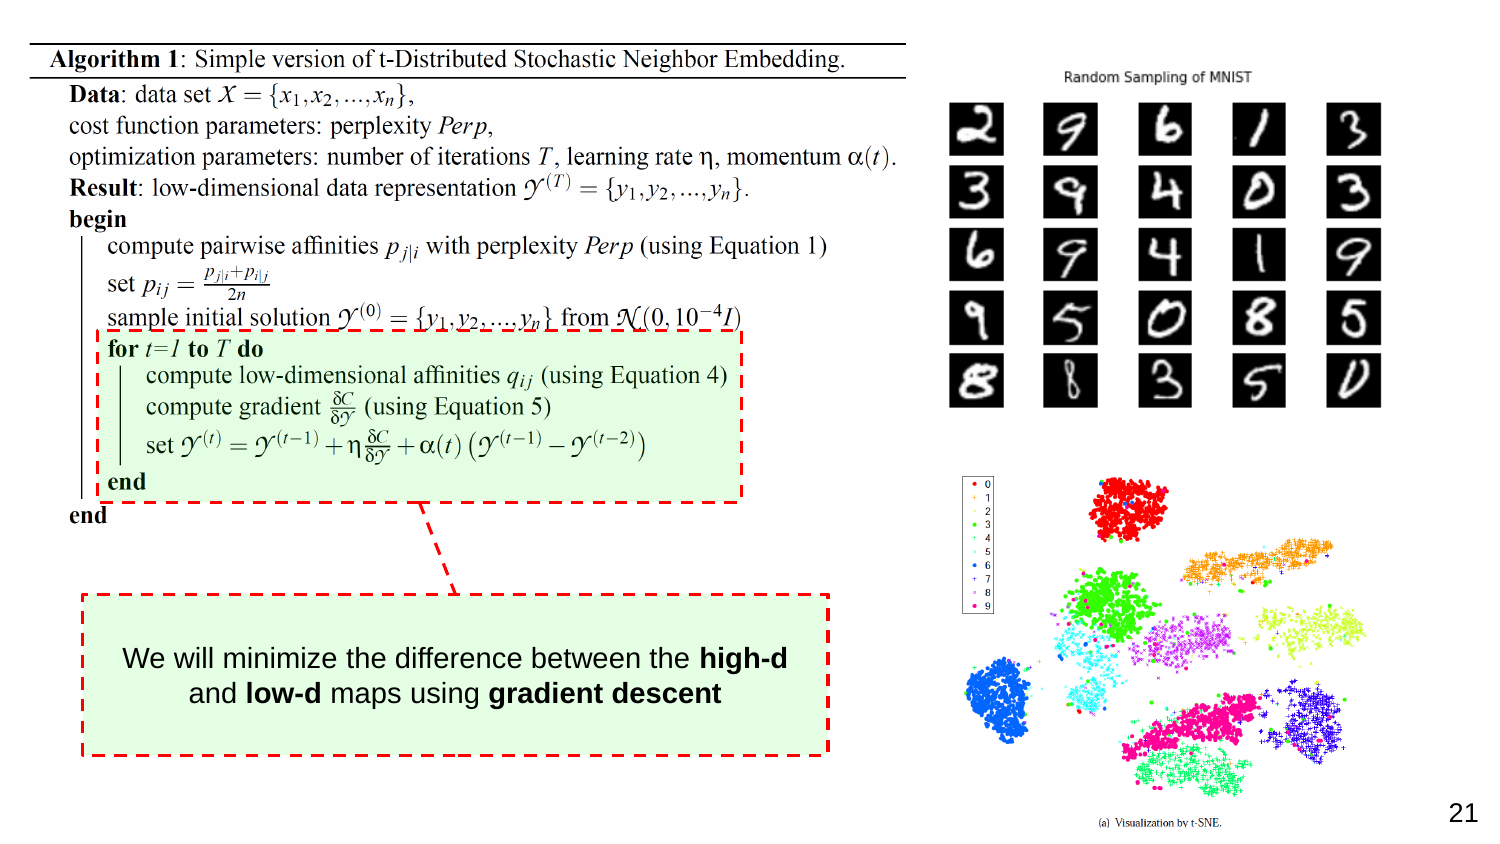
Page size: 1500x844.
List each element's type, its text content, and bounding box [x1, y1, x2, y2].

text_box We will minimize the difference between the high-d and low-d maps using gradient descent [82, 594, 828, 756]
picture [931, 458, 1379, 838]
picture [940, 62, 1388, 416]
slide_number 21 [1403, 779, 1494, 844]
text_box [419, 501, 456, 595]
picture [23, 34, 906, 533]
